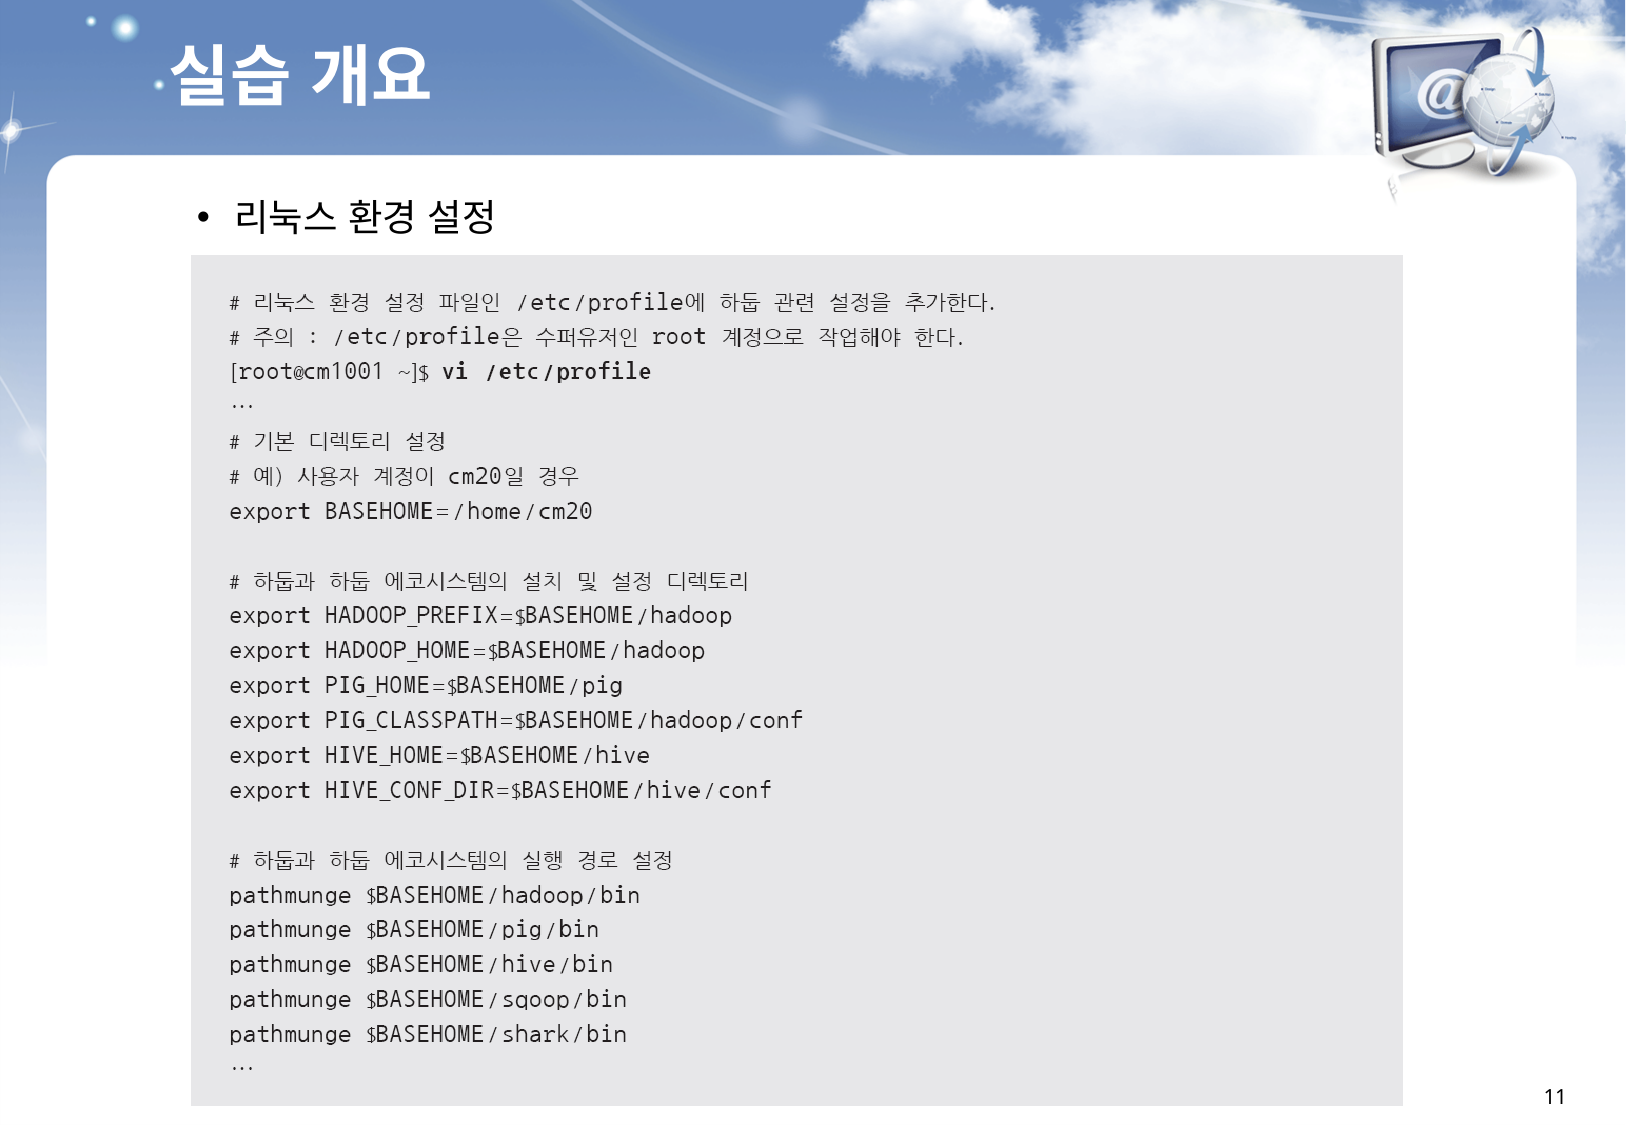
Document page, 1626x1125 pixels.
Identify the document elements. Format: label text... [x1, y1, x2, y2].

picture [0, 0, 1626, 1125]
title 실습 개요 [154, 24, 1581, 123]
list 리눅스 환경 설정 [31, 172, 1581, 1083]
